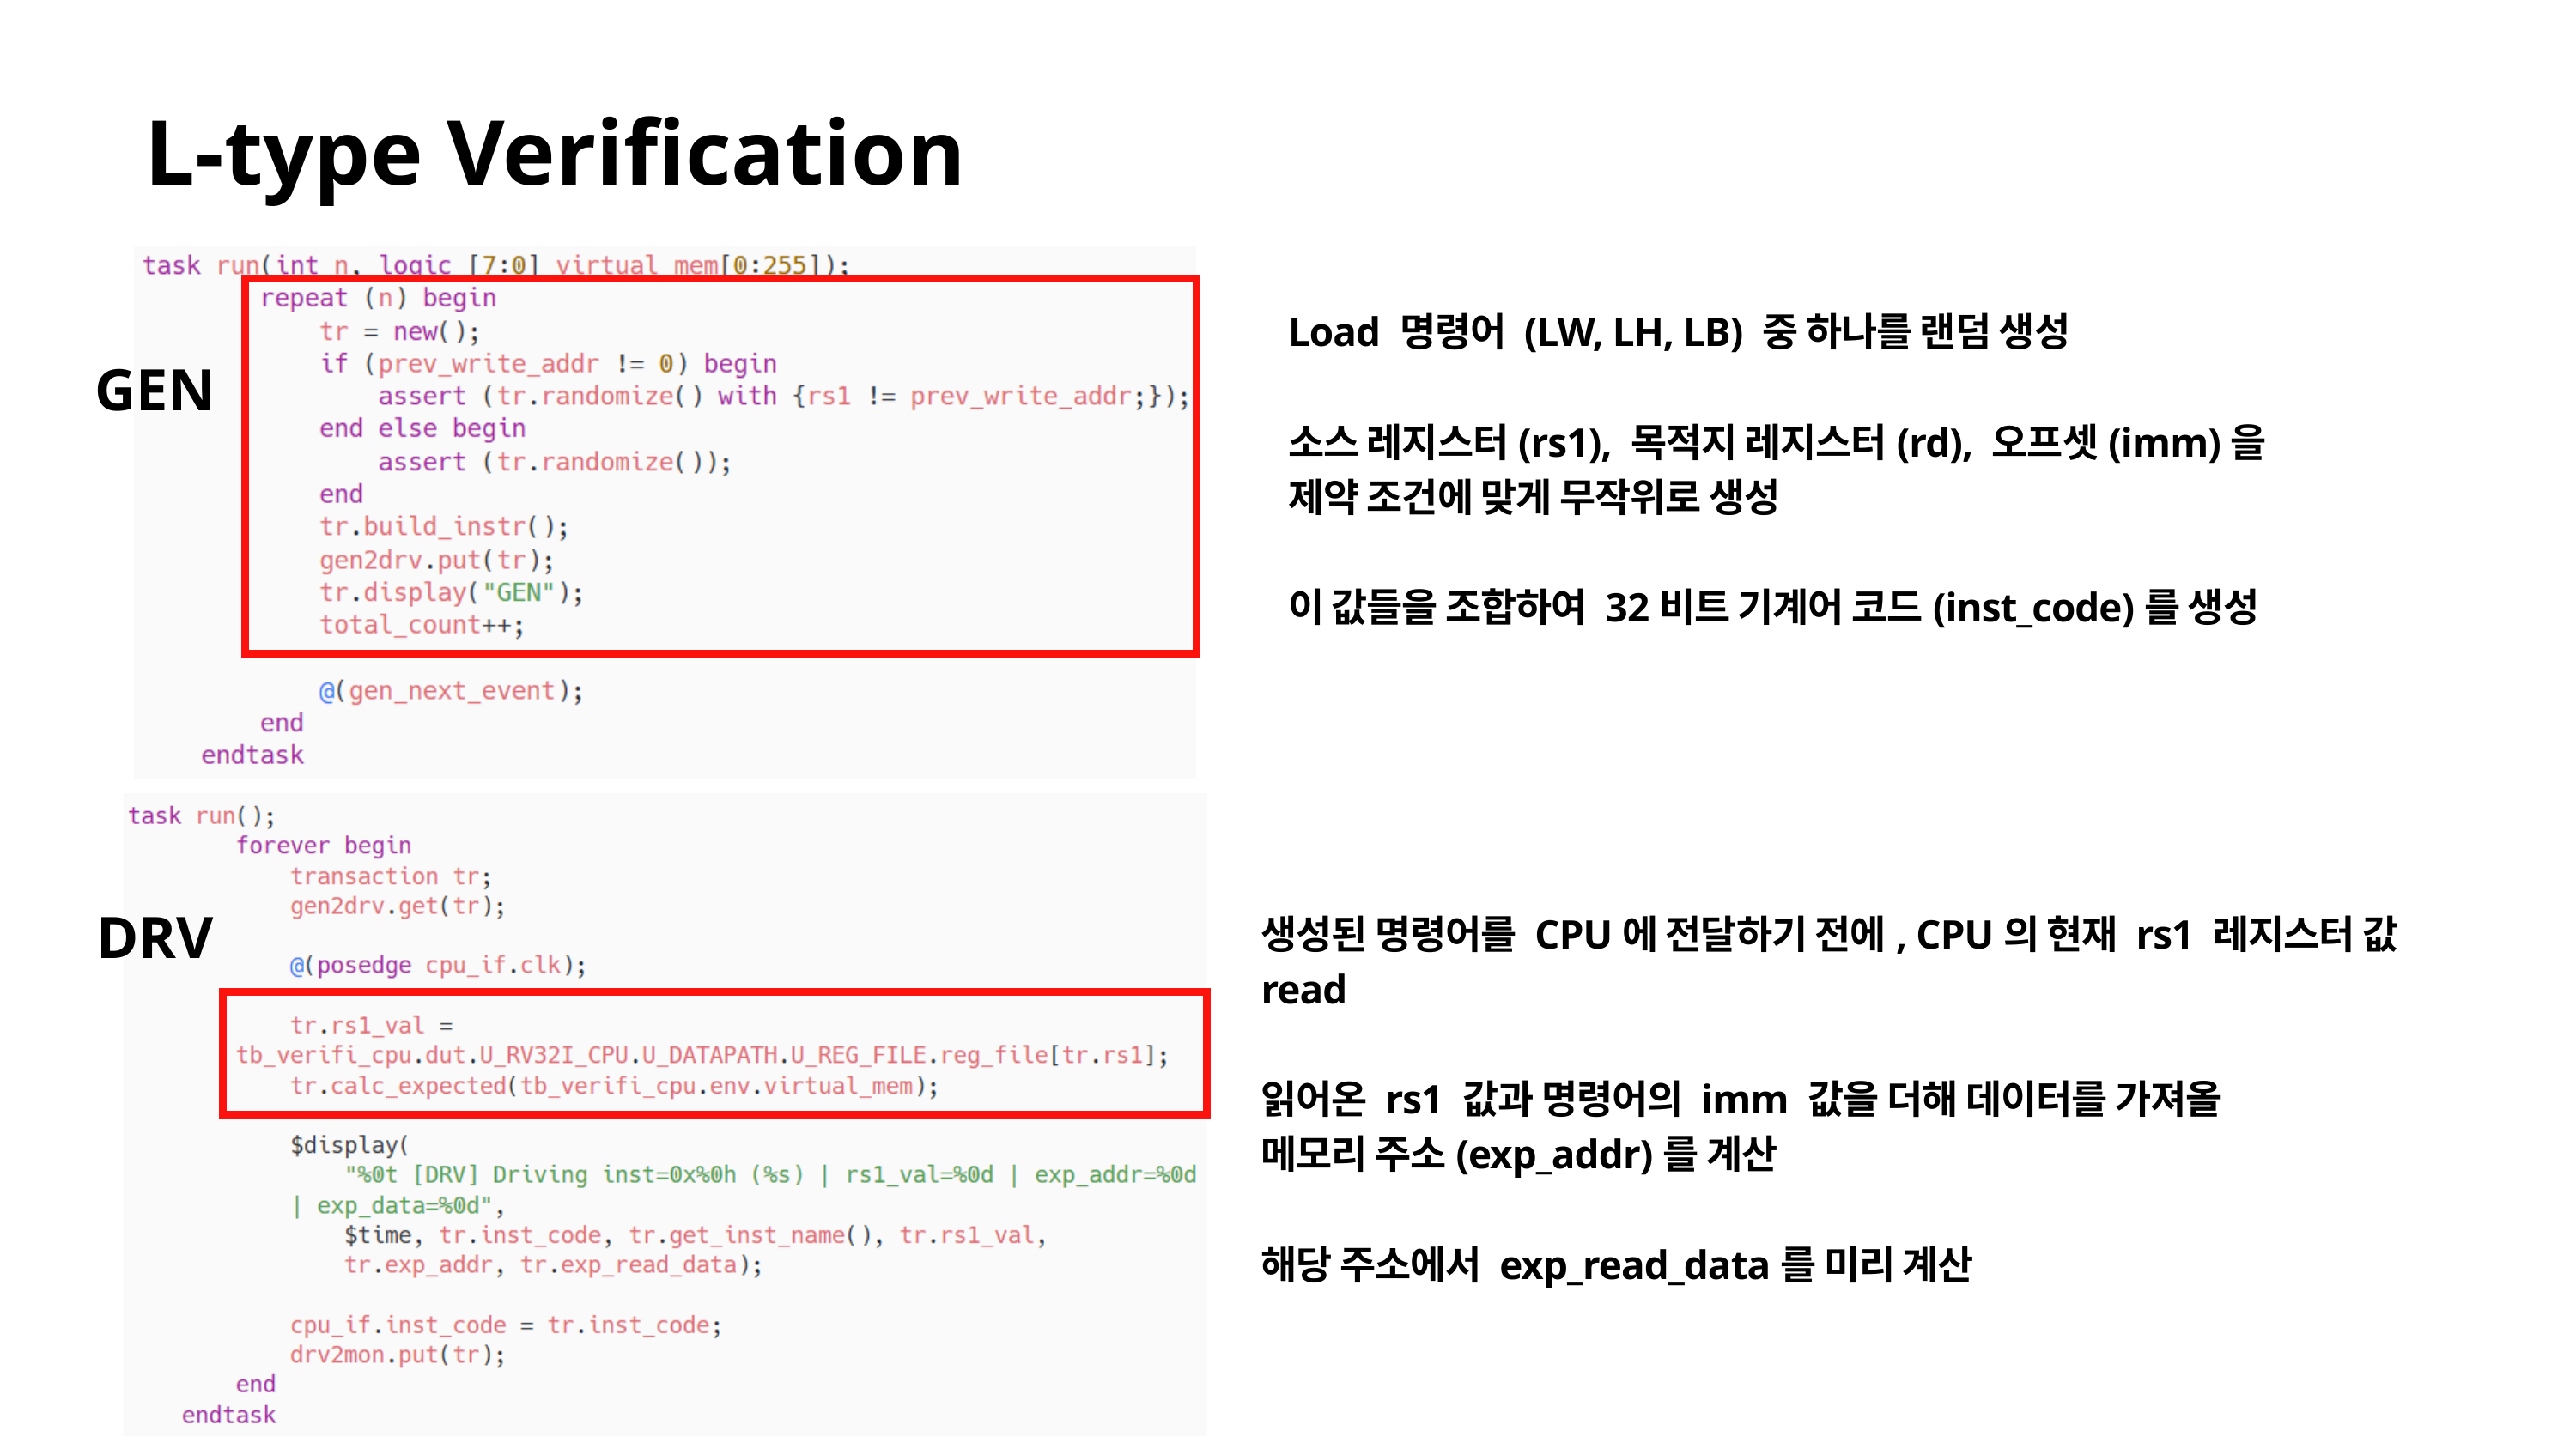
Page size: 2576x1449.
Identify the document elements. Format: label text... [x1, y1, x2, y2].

text_box DRV [88, 889, 223, 970]
text_box GEN [88, 343, 223, 423]
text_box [245, 277, 1197, 654]
text_box 생성된 명령어를 CPU에 전달하기 전에, CPU의 현재 rs1 레지스터 값 read 읽어온 rs1 값과 명령어의 imm 값을 더해 데이터를 가져올 메모리 주소(exp_addr)를 계산 해당 주소에서 exp_read_data를 미리 계산 [1261, 901, 2462, 1288]
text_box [222, 991, 1207, 1115]
text_box L-type Verification [144, 77, 1121, 203]
text_box [134, 246, 1197, 779]
text_box [123, 793, 1207, 1436]
text_box Load 명령어 (LW, LH, LB) 중 하나를 랜덤 생성 소스 레지스터(rs1), 목적지 레지스터(rd), 오프셋(imm)을 제약 조건에 맞게 무작위로 생성 이 값들을 조합하여 32비트 기계어 코드(inst_code)를 생성 [1287, 299, 2291, 630]
